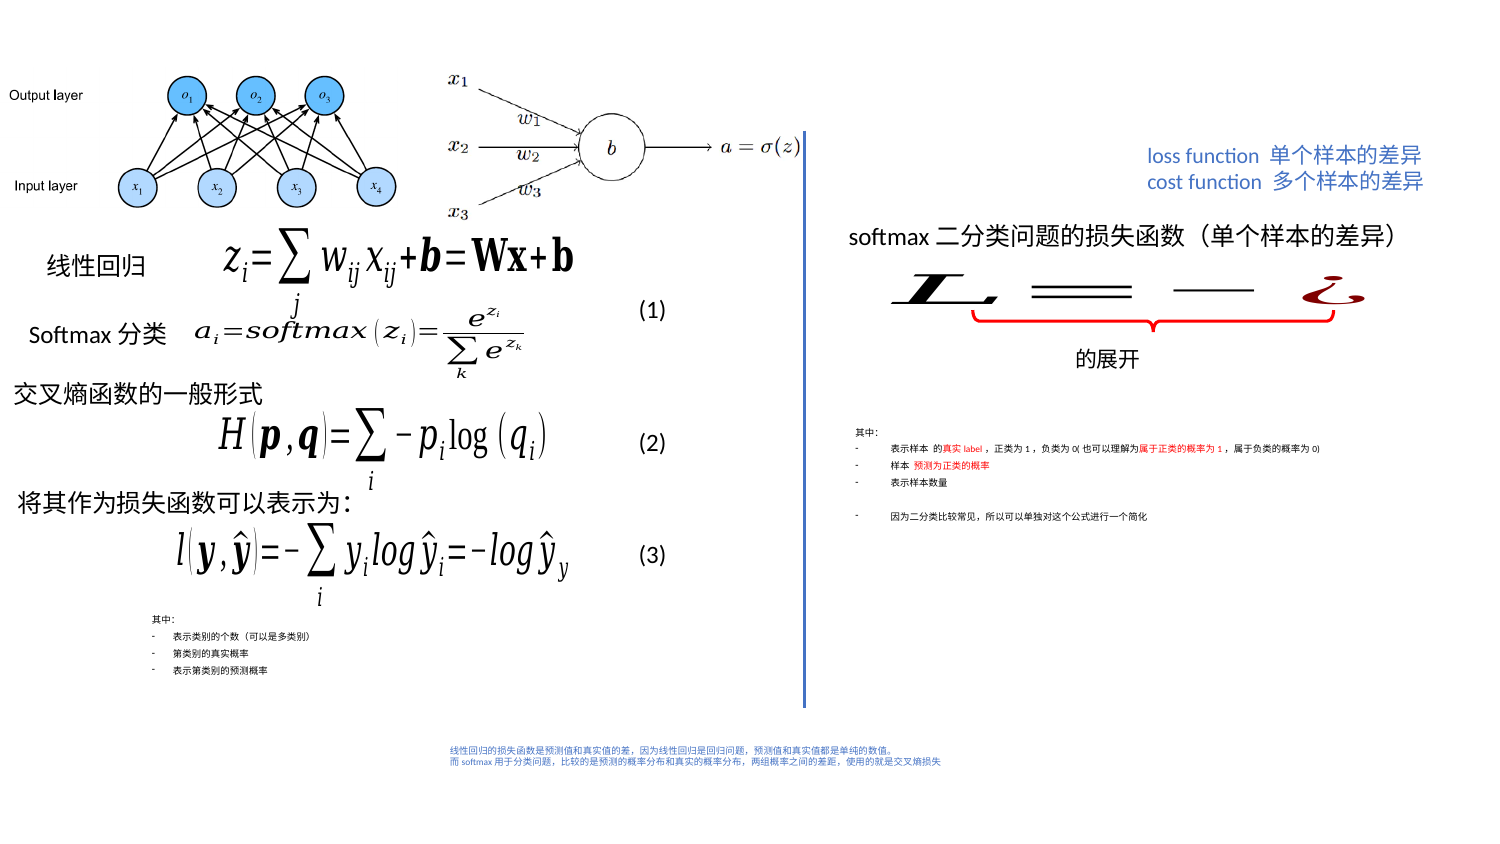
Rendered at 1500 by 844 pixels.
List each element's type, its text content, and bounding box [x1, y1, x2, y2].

text_box softmax二分类问题的损失函数（单个样本的差异） [833, 213, 1426, 258]
text_box Softmax分类 [14, 311, 183, 356]
text_box 交叉熵函数的一般形式 [0, 370, 279, 416]
text_box 线性回归的损失函数是预测值和真实值的差，因为线性回归是回归问题，预测值和真实值都是单纯的数值。 而softmax用于分类问题，比较的是预测的概率分布和真实的概率分布，两组概率之间的差距，使用的就是交叉熵损失 [435, 737, 1065, 775]
picture [0, 67, 398, 208]
text_box (1) [624, 286, 682, 331]
text_box (2) [624, 419, 682, 465]
text_box (3) [624, 531, 682, 577]
text_box 线性回归 [32, 242, 162, 288]
picture [432, 65, 815, 229]
text_box 将其作为损失函数可以表示为： [2, 479, 383, 525]
text_box [972, 310, 1335, 333]
text_box loss function 单个样本的差异 cost function 多个样本的差异 [1132, 134, 1452, 202]
